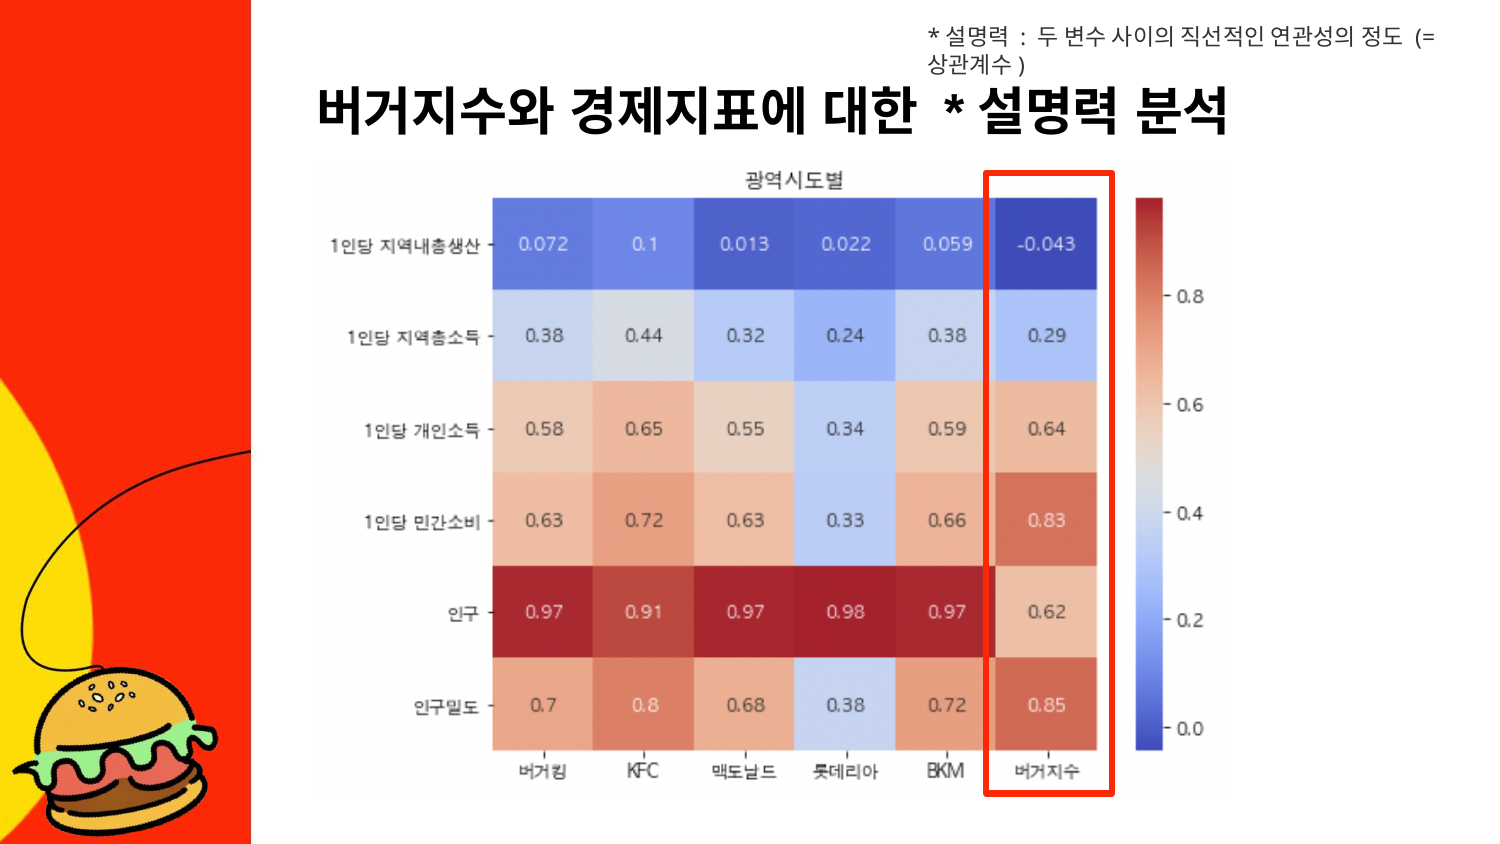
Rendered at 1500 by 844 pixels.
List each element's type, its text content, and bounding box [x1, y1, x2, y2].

text_box *설명력 : 두 변수 사이의 직선적인 연관성의 정도 (=상관계수) [837, 7, 1494, 93]
title 버거지수와 경제지표에 대한 *설명력 분석 [300, 58, 1495, 161]
picture [0, 0, 1500, 844]
